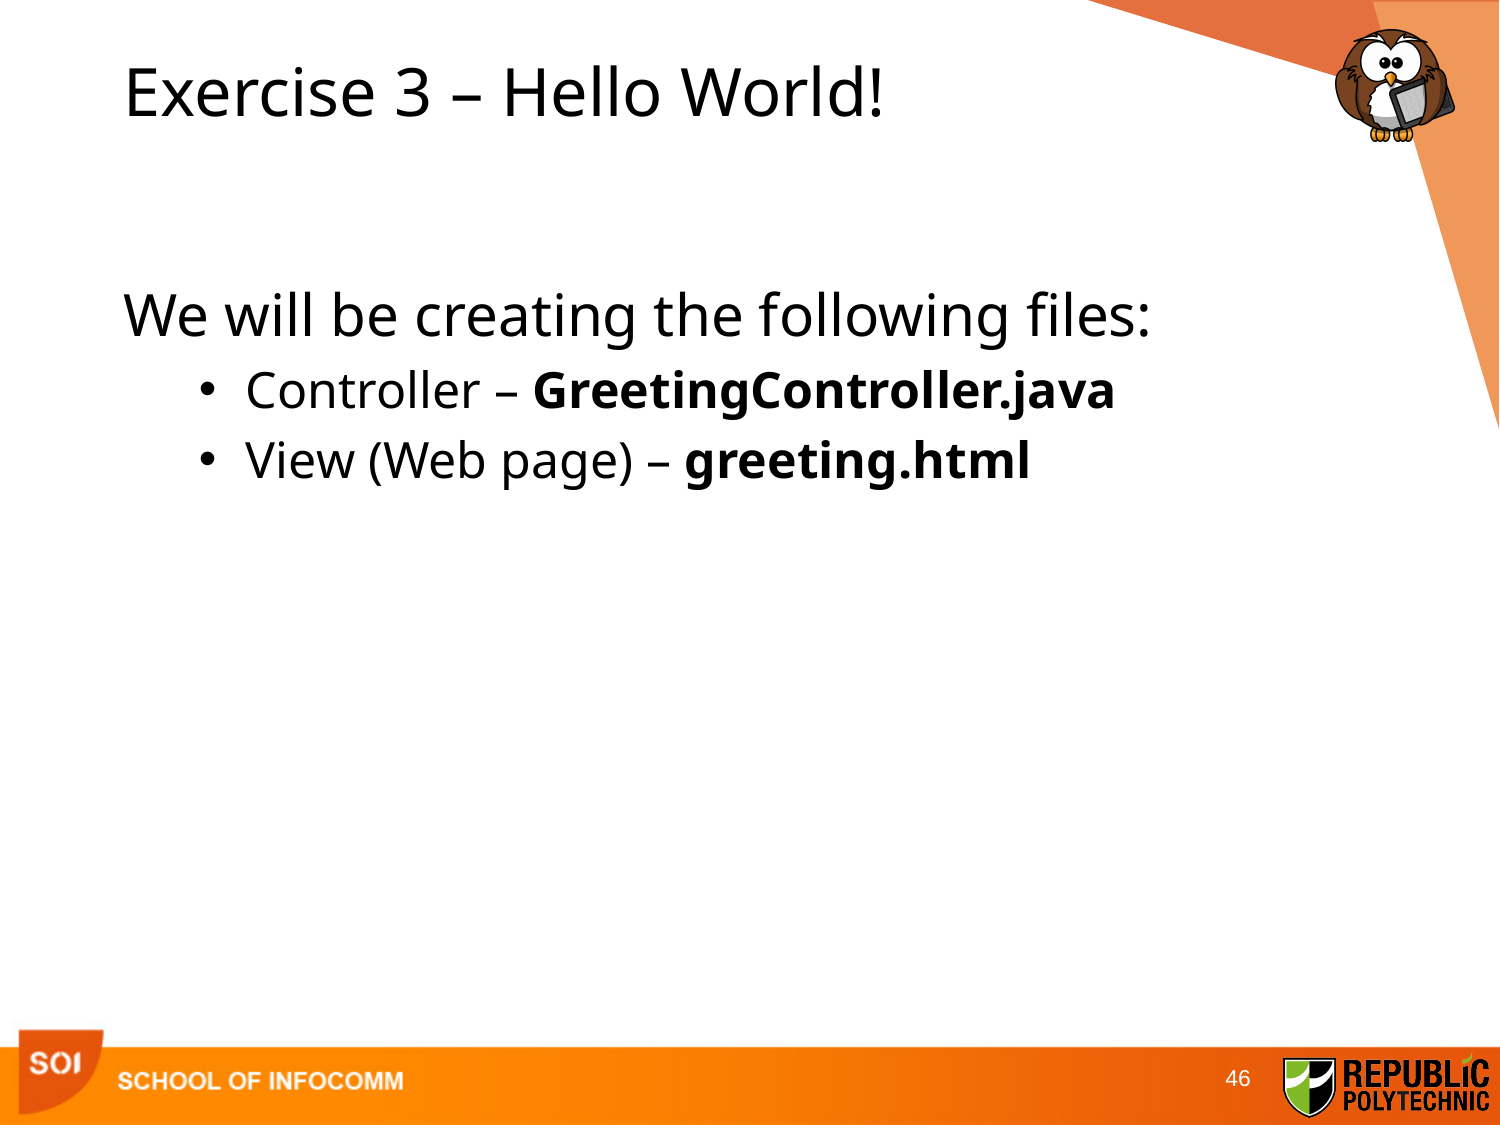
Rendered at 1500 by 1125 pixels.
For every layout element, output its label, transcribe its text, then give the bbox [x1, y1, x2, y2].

list We will be creating the following files: Controller – GreetingController.java View (Web page) – greeting.html [109, 270, 1336, 888]
title Exercise 3 – Hello World! [109, 42, 1129, 142]
picture [0, 0, 1500, 1125]
slide_number 46 [1210, 1056, 1500, 1117]
